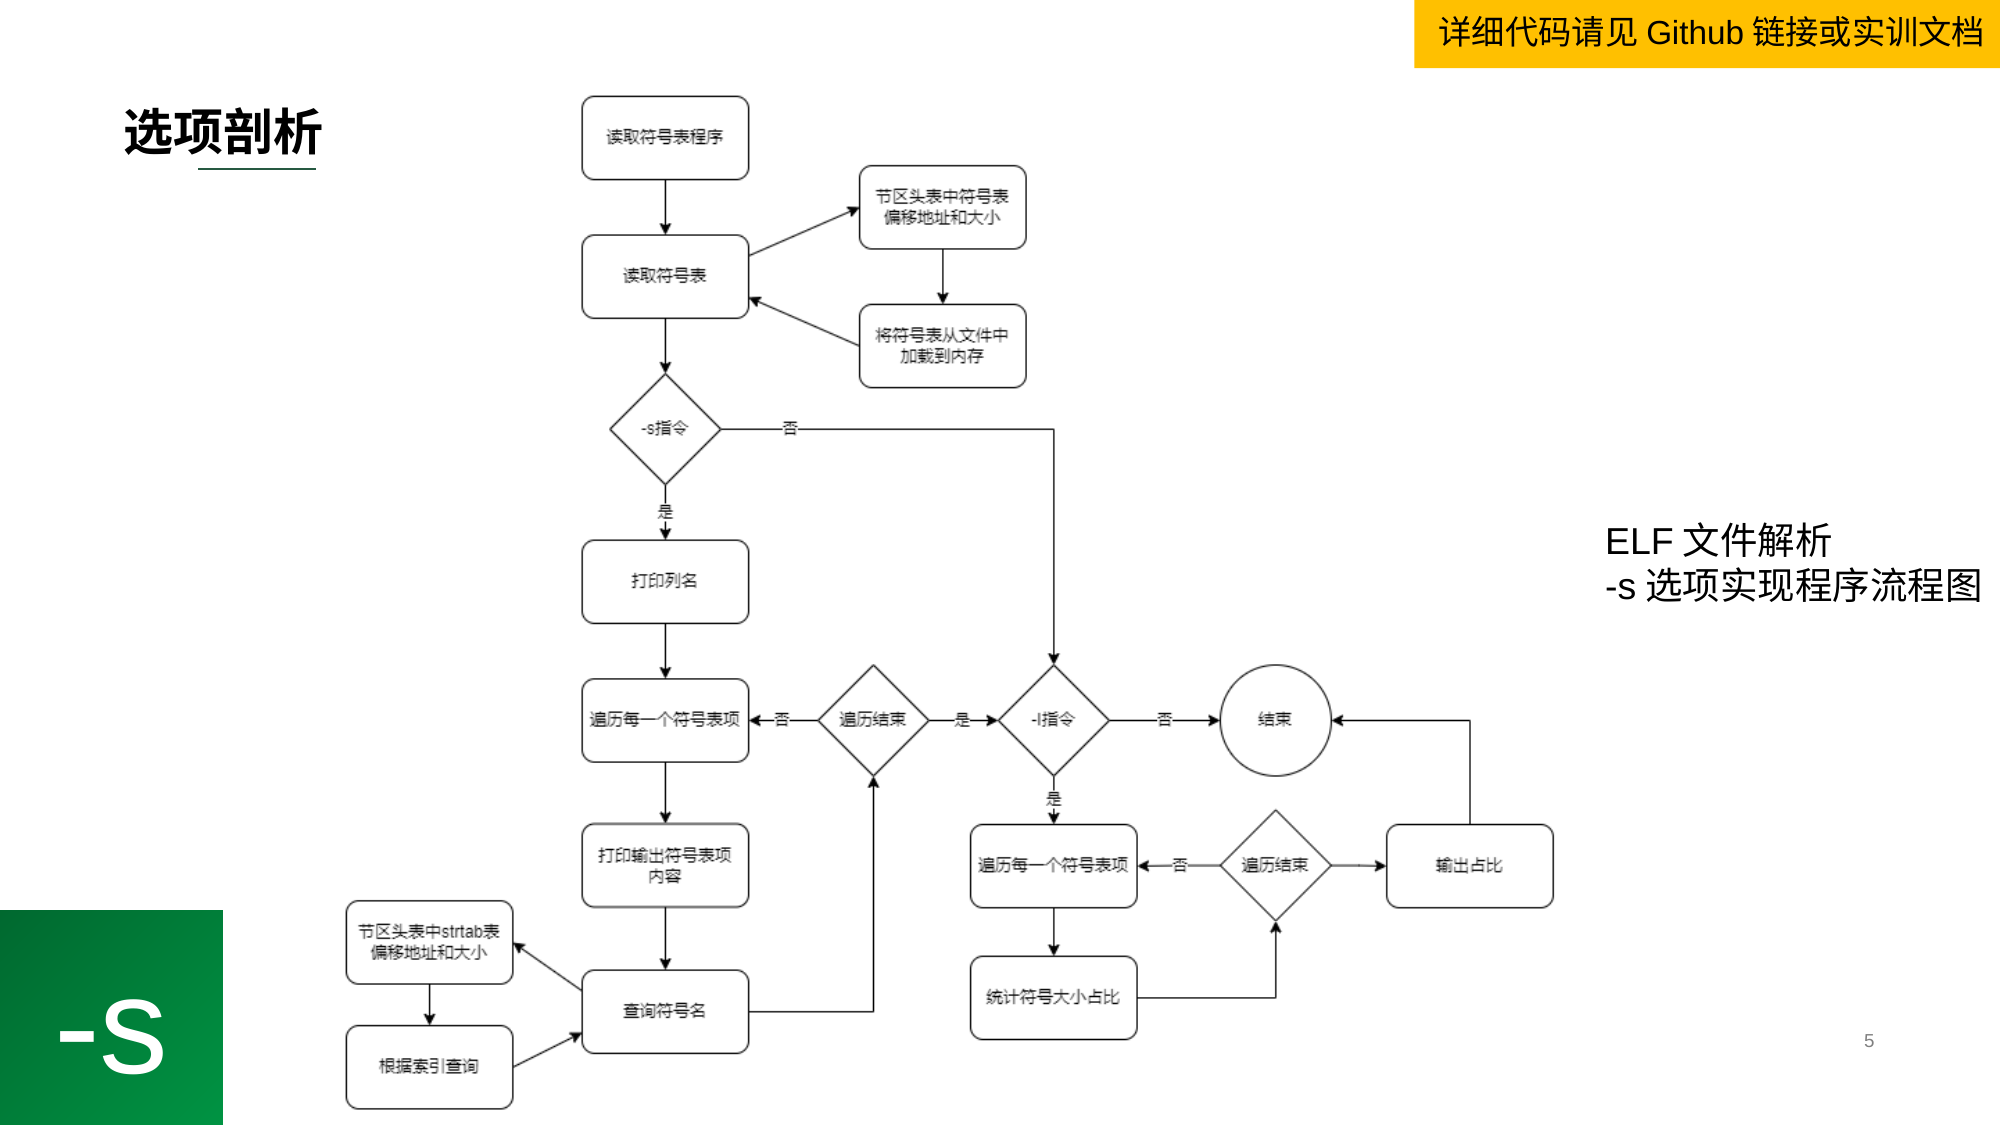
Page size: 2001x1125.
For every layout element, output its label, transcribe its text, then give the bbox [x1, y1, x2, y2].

text_box ELF文件解析 -s选项实现程序流程图 [1590, 509, 1998, 615]
text_box -s [0, 909, 224, 1125]
picture [332, 82, 1568, 1125]
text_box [1414, 0, 2000, 69]
slide_number 5 [1568, 1022, 1890, 1057]
title 选项剖析 [108, 0, 1890, 169]
